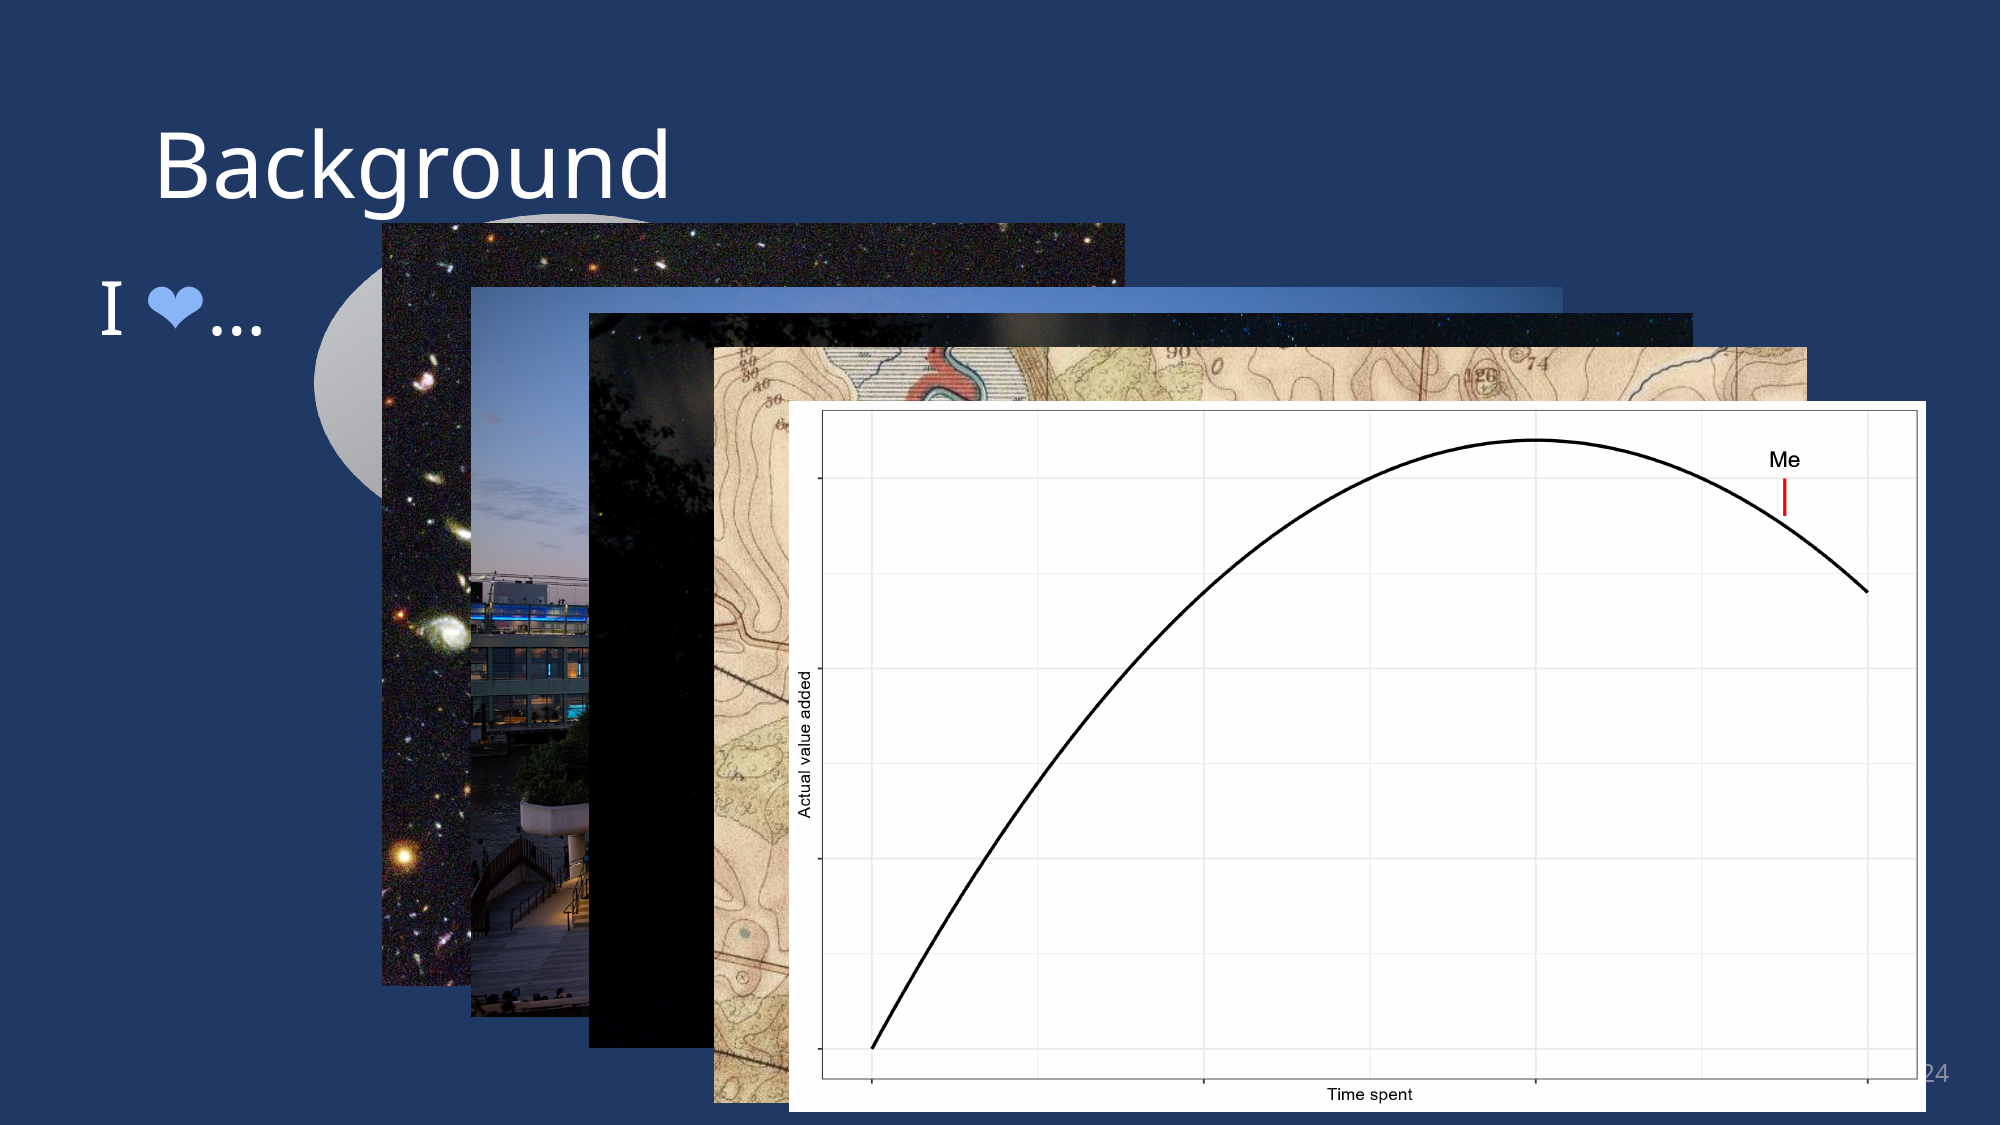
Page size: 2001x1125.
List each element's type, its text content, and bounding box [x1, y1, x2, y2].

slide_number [1926, 1042, 1965, 1103]
picture [313, 211, 1926, 1112]
title Background [137, 59, 1863, 278]
text_box I ❤️… [85, 253, 313, 359]
